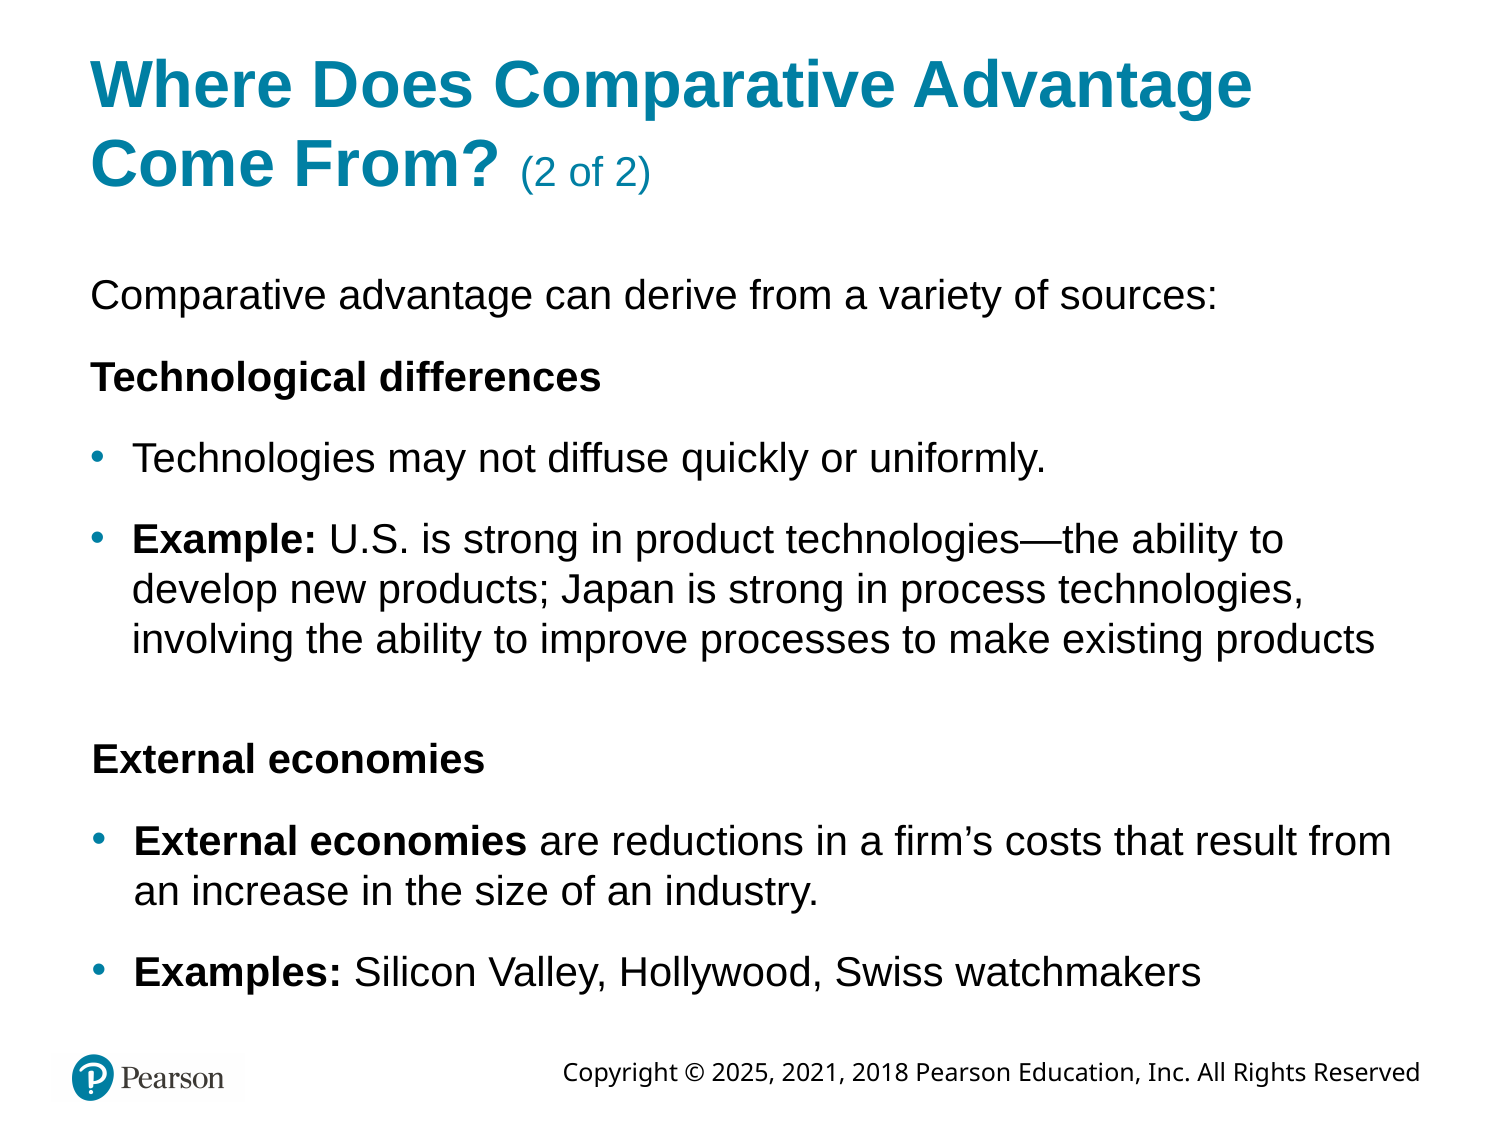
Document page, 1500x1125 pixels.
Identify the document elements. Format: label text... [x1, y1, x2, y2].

picture [51, 1053, 245, 1102]
list External economies External economies are reductions in a firm’s costs that result from an increase in the size of an industry. Examples: Silicon Valley, Hollywood, Swiss watchmakers [76, 717, 1427, 1008]
title Where Does Comparative Advantage Come From? (2 of 2) [75, 35, 1425, 216]
list Comparative advantage can derive from a variety of sources: Technological differences Technologies may not diffuse quickly or uniformly. Example: U.S. is strong in product technologies—the ability to develop new products; Japan is strong in process technologies, involving the ability to improve processes to make existing products [75, 253, 1425, 690]
